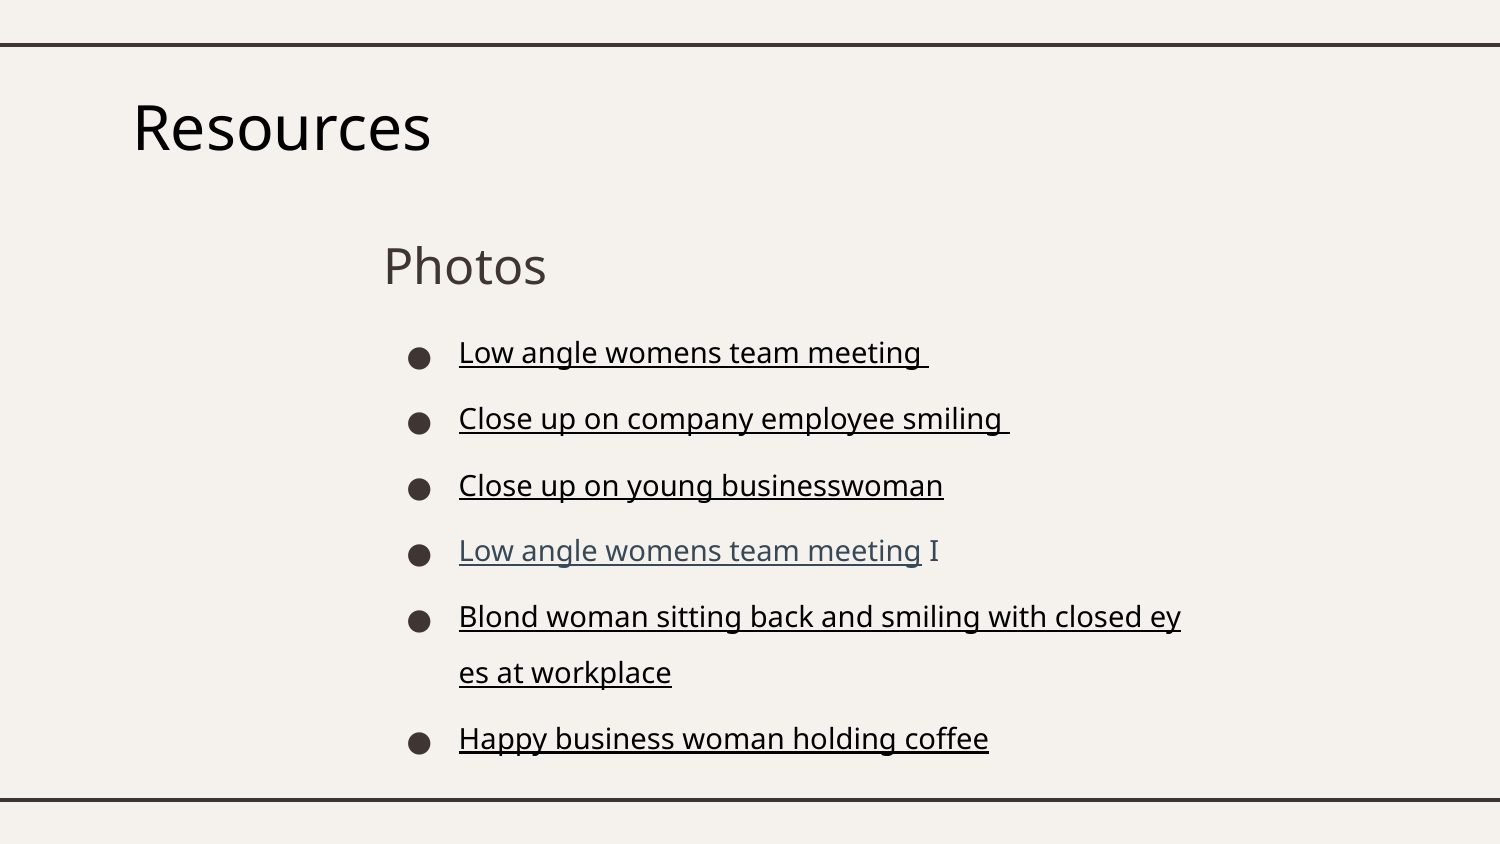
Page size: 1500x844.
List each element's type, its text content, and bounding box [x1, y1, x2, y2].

subtitle Low angle womens team meeting Close up on company employee smiling Close up on young businesswoman Low angle womens team meeting I Blond woman sitting back and smiling with closed eyes at workplace Happy business woman holding coffee [368, 293, 1216, 746]
title Resources [116, 72, 822, 167]
subtitle Photos [368, 235, 671, 293]
